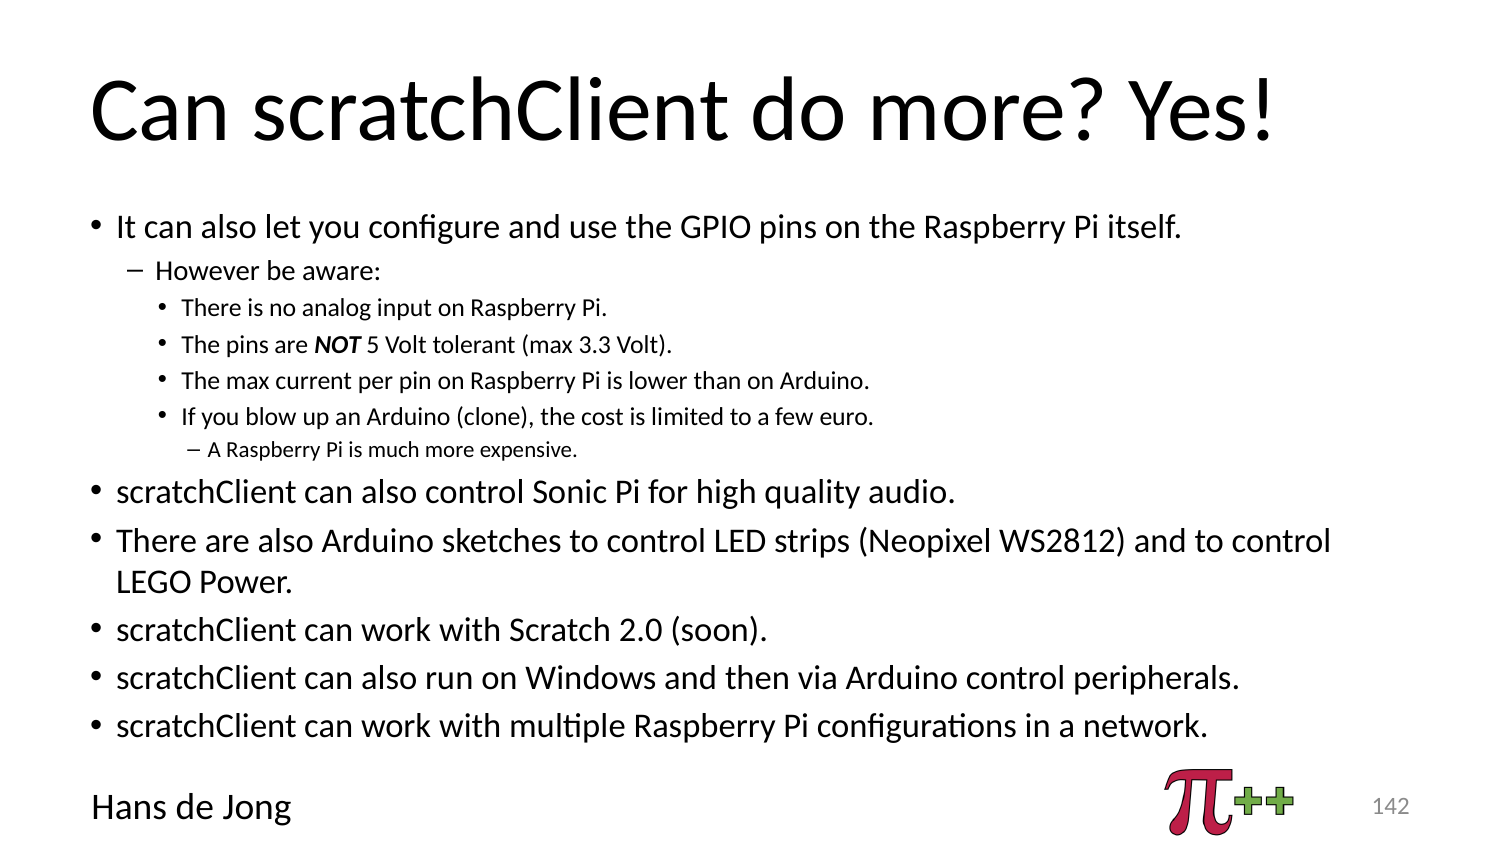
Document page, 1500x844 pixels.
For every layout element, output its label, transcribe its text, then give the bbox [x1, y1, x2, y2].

list It can also let you configure and use the GPIO pins on the Raspberry Pi itself. However be aware: There is no analog input on Raspberry Pi. The pins are NOT 5 Volt tolerant (max 3.3 Volt). The max current per pin on Raspberry Pi is lower than on Arduino. If you blow up an Arduino (clone), the cost is limited to a few euro. A Raspberry Pi is much more expensive. scratchClient can also control Sonic Pi for high quality audio. There are also Arduino sketches to control LED strips (Neopixel WS2812) and to control LEGO Power. scratchClient can work with Scratch 2.0 (soon). scratchClient can also run on Windows and then via Arduino control peripherals. scratchClient can work with multiple Raspberry Pi configurations in a network. [75, 196, 1425, 754]
title Can scratchClient do more? Yes! [75, 33, 1425, 175]
slide_number 142 [1340, 782, 1425, 827]
picture [1163, 768, 1294, 836]
